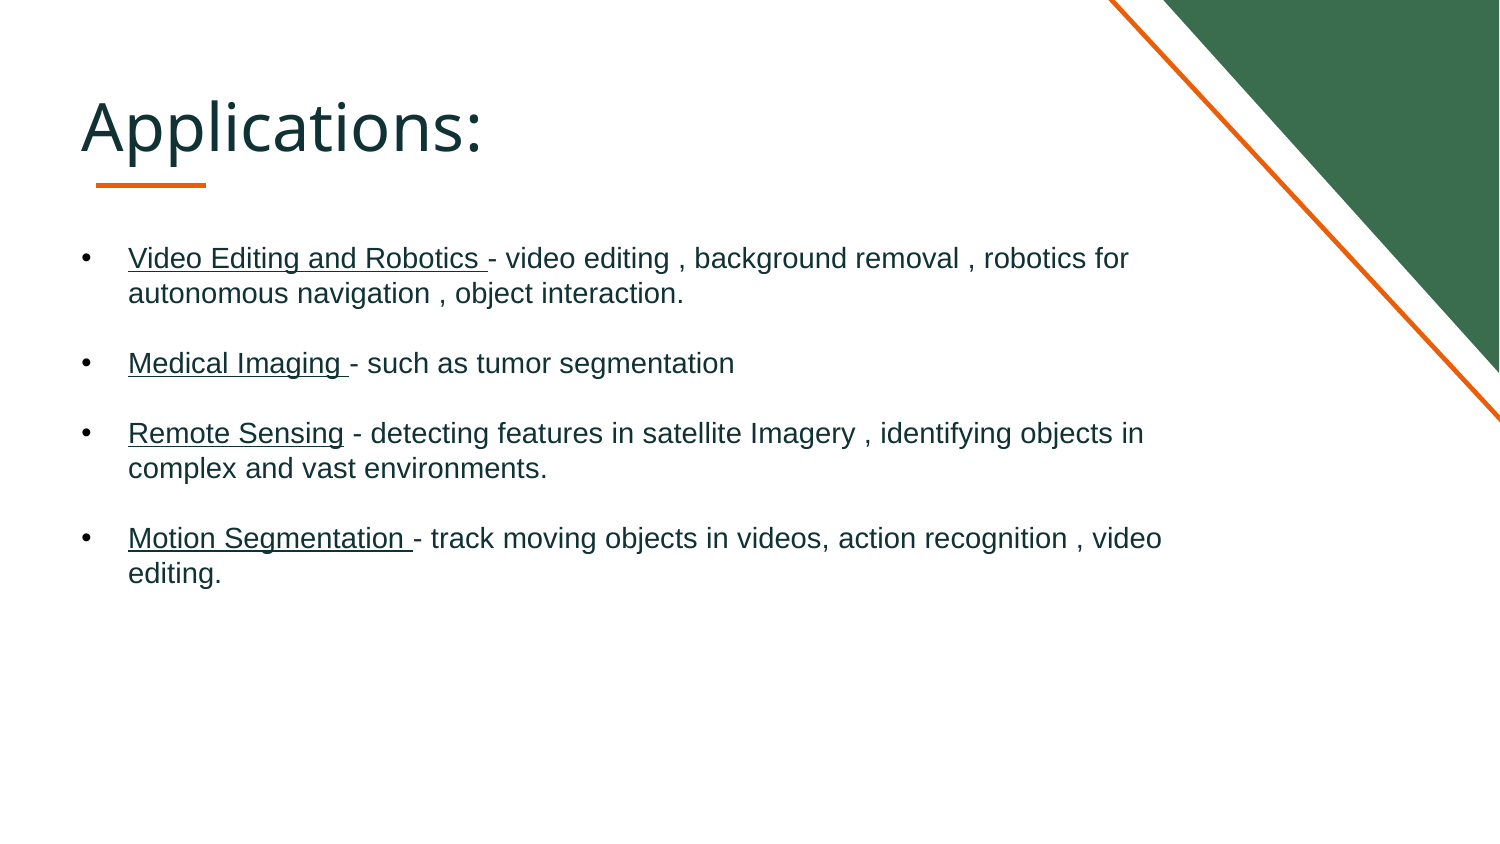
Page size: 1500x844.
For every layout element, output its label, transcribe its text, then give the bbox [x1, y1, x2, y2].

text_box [1085, 4, 1500, 406]
title Applications: [66, 69, 1080, 164]
text_box Video Editing and Robotics - video editing , background removal , robotics for autonomous navigation , object interaction. Medical Imaging - such as tumor segmentation Remote Sensing - detecting features in satellite Imagery , identifying objects in complex and vast environments. Motion Segmentation - track moving objects in videos, action recognition , video editing. [66, 232, 1238, 597]
